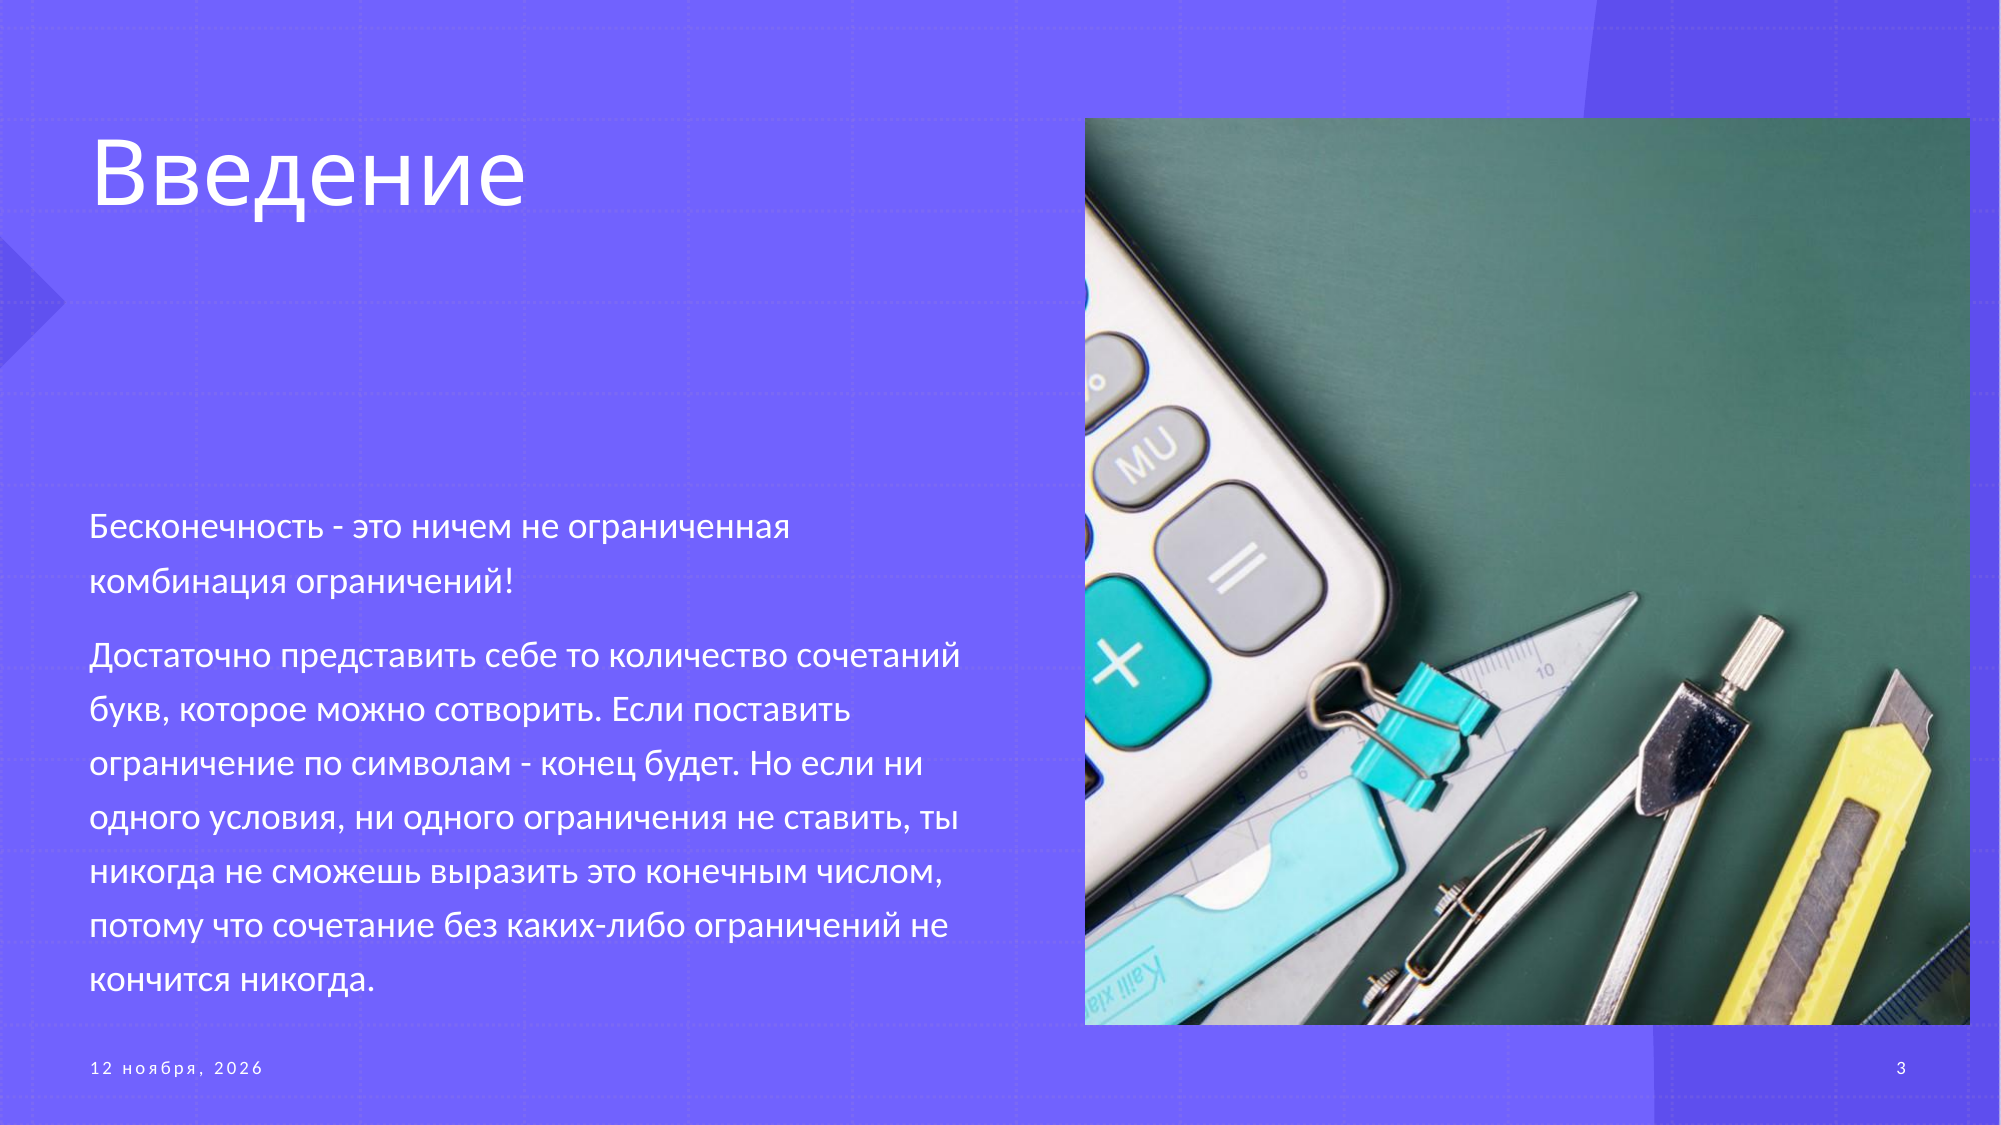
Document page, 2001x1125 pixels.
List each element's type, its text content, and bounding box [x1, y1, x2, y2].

title Введение [75, 118, 963, 445]
slide_number 3 [1835, 1037, 1967, 1098]
list Бесконечность - это ничем не ограниченная комбинация ограничений! Достаточно представить себе то количество сочетаний букв, которое можно сотворить. Если поставить ограничение по символам - конец будет. Но если ни одного условия, ни одного ограничения не ставить, ты никогда не сможешь выразить это конечным числом, потому что сочетание без каких-либо ограничений не кончится никогда. [74, 485, 984, 1037]
slide_number 28 февраля 2022 г. [75, 1037, 495, 1098]
picture [1085, 118, 1970, 1025]
